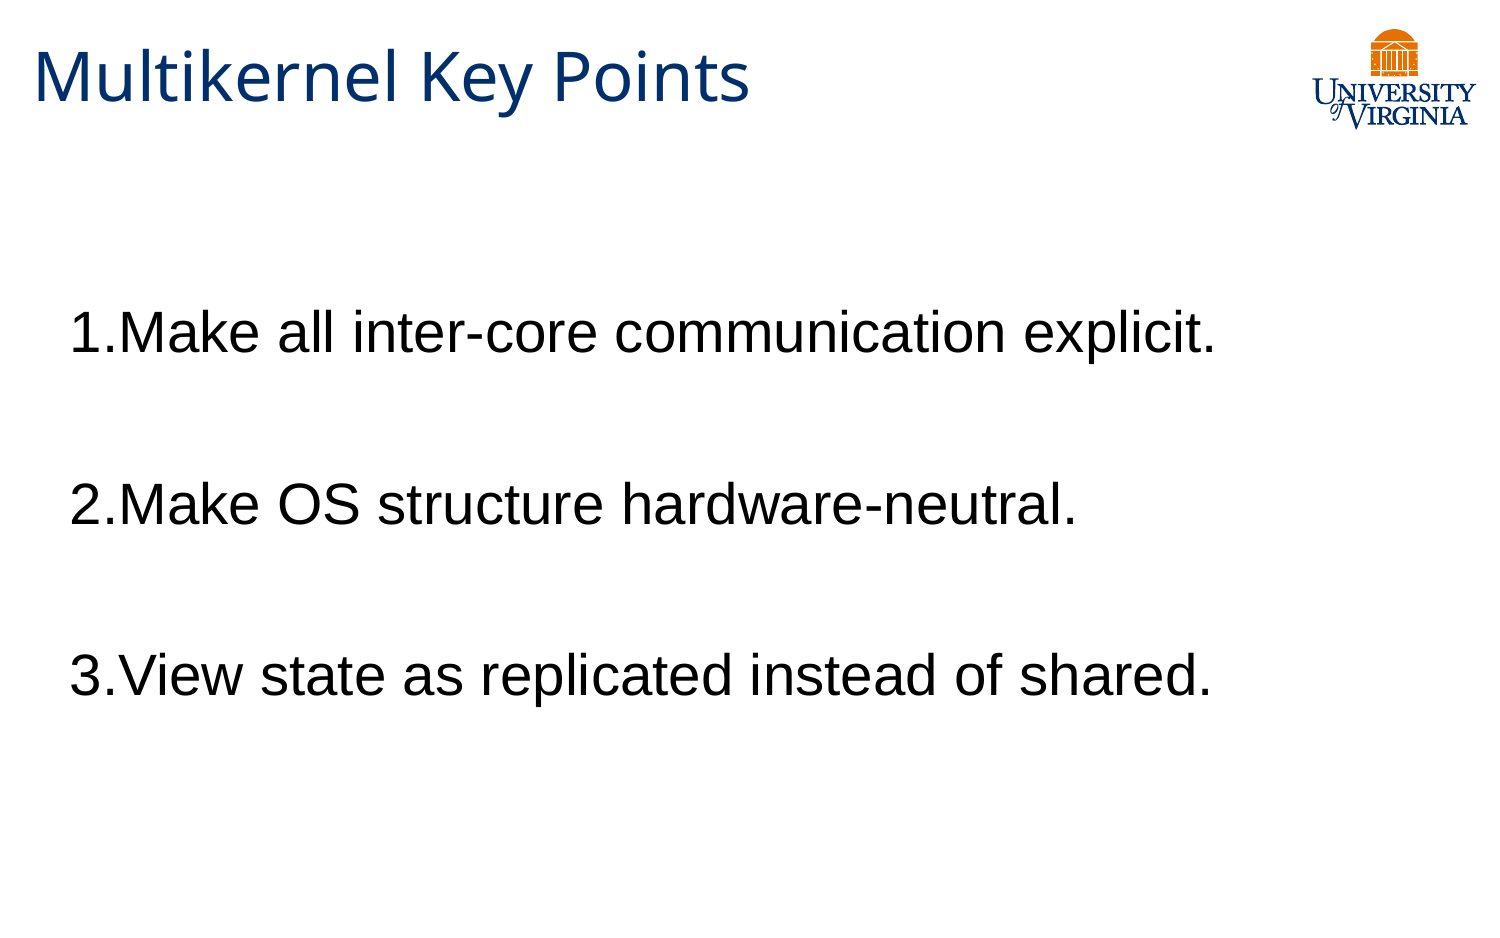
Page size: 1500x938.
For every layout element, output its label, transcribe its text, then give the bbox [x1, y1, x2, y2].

title Multikernel Key Points [17, 14, 1297, 145]
list Make all inter-core communication explicit. Make OS structure hardware-neutral. View state as replicated instead of shared. [17, 157, 1483, 845]
